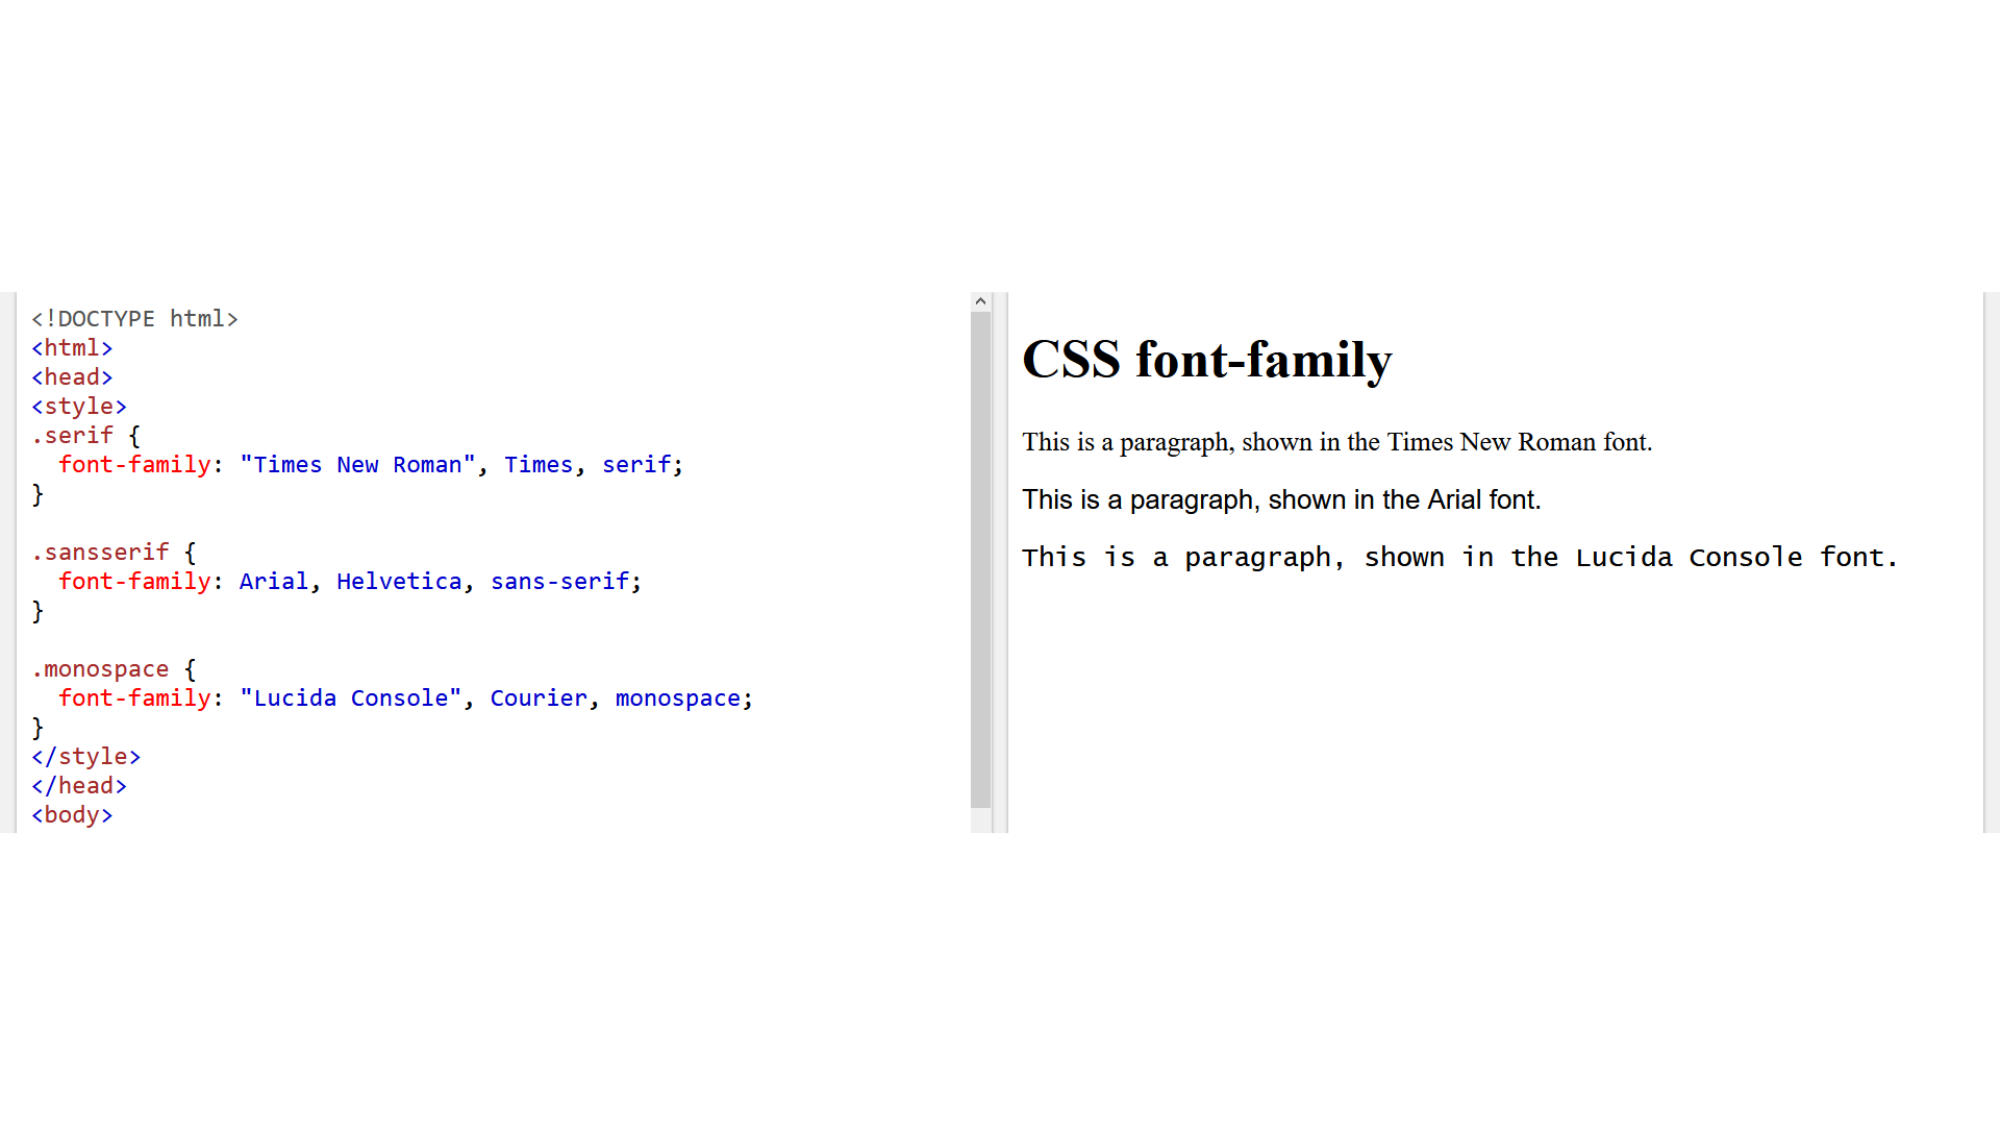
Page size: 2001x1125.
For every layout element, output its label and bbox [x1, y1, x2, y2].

picture [0, 292, 2000, 833]
